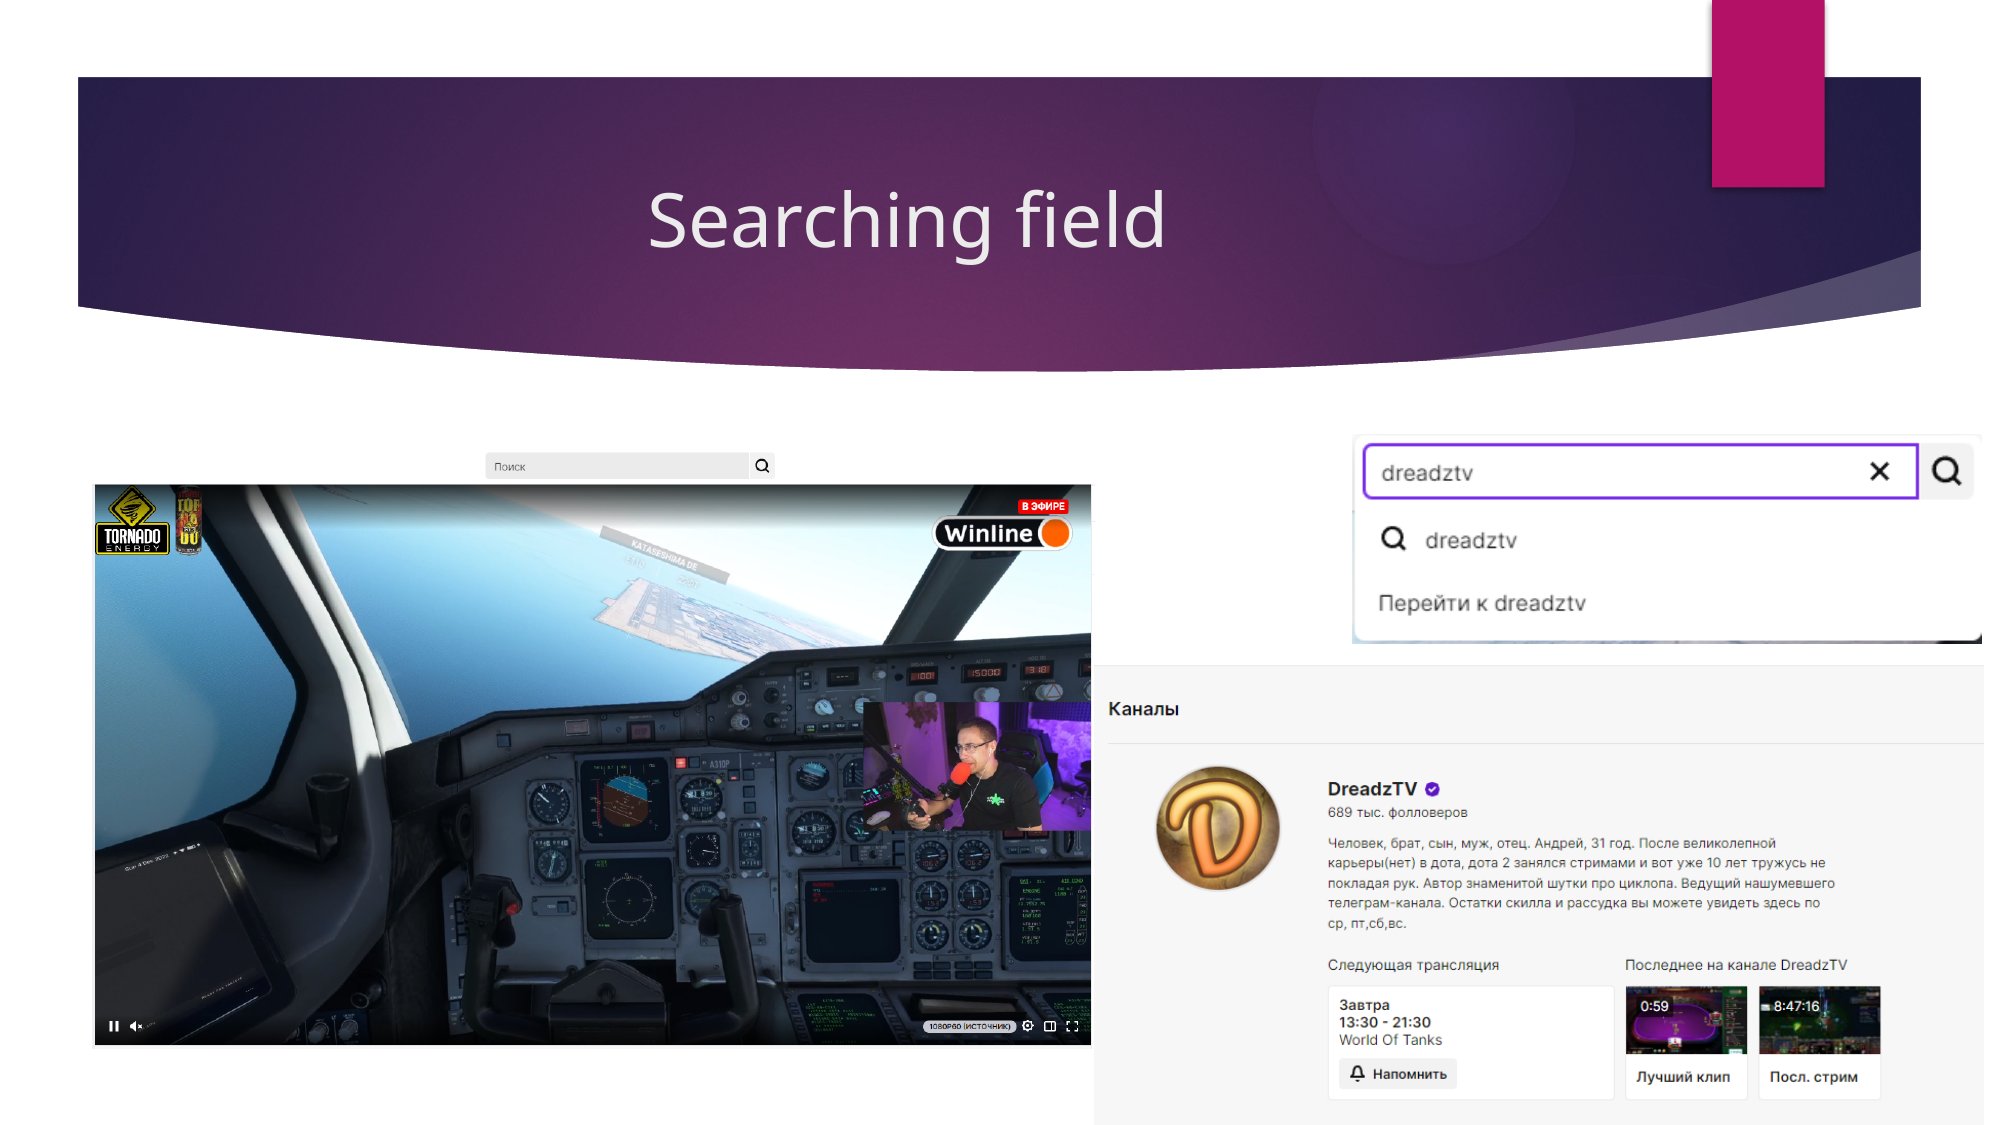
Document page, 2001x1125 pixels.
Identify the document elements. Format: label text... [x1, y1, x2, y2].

picture [1352, 434, 1982, 645]
title Searching field [189, 159, 1627, 276]
picture [92, 447, 1984, 1125]
